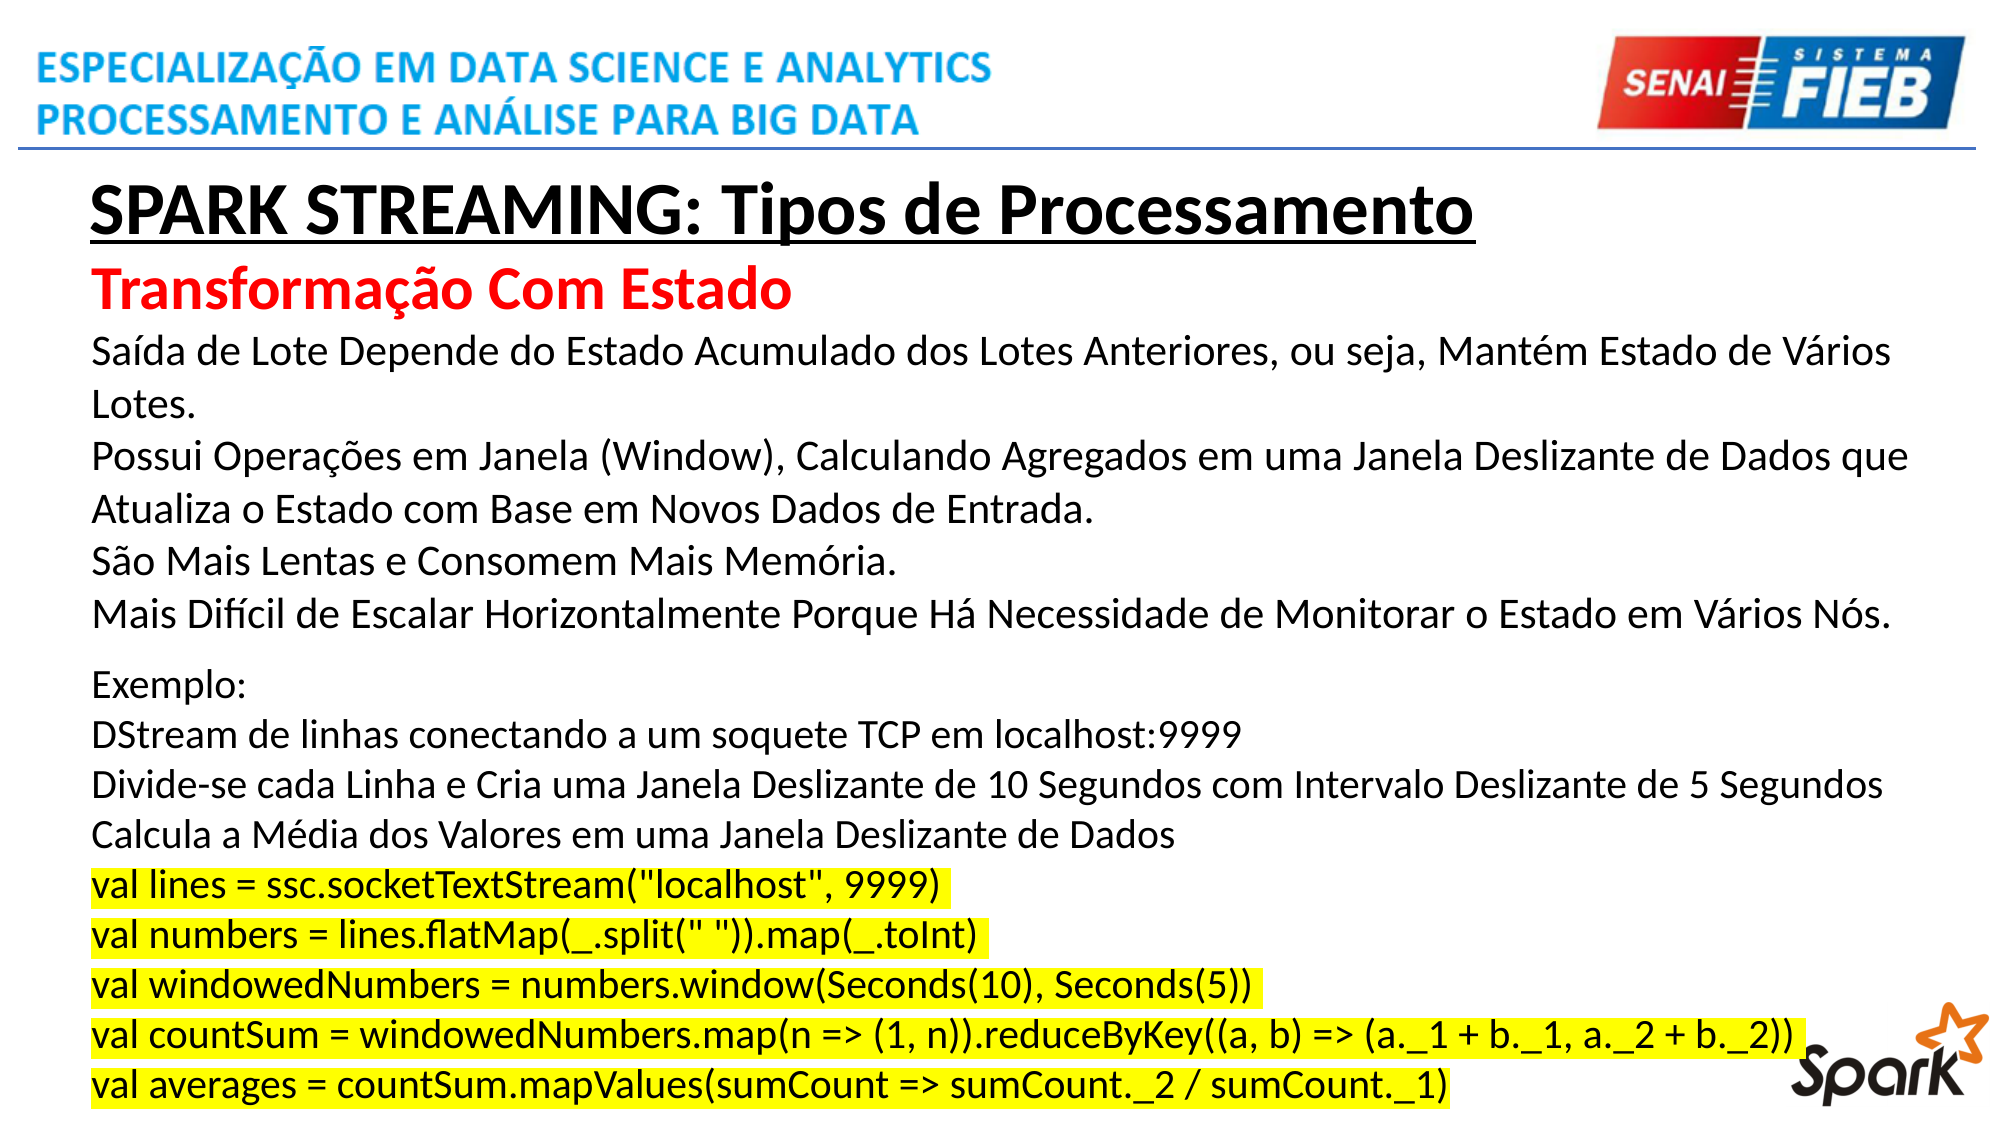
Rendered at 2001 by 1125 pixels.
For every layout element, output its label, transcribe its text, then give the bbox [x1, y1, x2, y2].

picture [1786, 1002, 1990, 1107]
picture [1587, 13, 1976, 145]
text_box SPARK STREAMING: Tipos de Processamento [75, 152, 1824, 258]
picture [32, 46, 995, 89]
picture [32, 95, 922, 143]
text_box Transformação Com Estado Saída de Lote Depende do Estado Acumulado dos Lotes Anteriores, ou seja, Mantém Estado de Vários Lotes. Possui Operações em Janela (Window), Calculando Agregados em uma Janela Deslizante de Dados que Atualiza o Estado com Base em Novos Dados de Entrada. São Mais Lentas e Consomem Mais Memória. Mais Difícil de Escalar Horizontalmente Porque Há Necessidade de Monitorar o Estado em Vários Nós. Exemplo: DStream de linhas conectando a um soquete TCP em localhost:9999 Divide-se cada Linha e Cria uma Janela Deslizante de 10 Segundos com Intervalo Deslizante de 5 Segundos Calcula a Média dos Valores em uma Janela Deslizante de Dados val lines = ssc.socketTextStream("localhost", 9999) val numbers = lines.flatMap(_.split(" ")).map(_.toInt) val windowedNumbers = numbers.window(Seconds(10), Seconds(5)) val countSum = windowedNumbers.map(n => (1, n)).reduceByKey((a, b) => (a._1 + b._1, a._2 + b._2)) val averages = countSum.mapValues(sumCount => sumCount._2 / sumCount._1) [76, 239, 1984, 1115]
